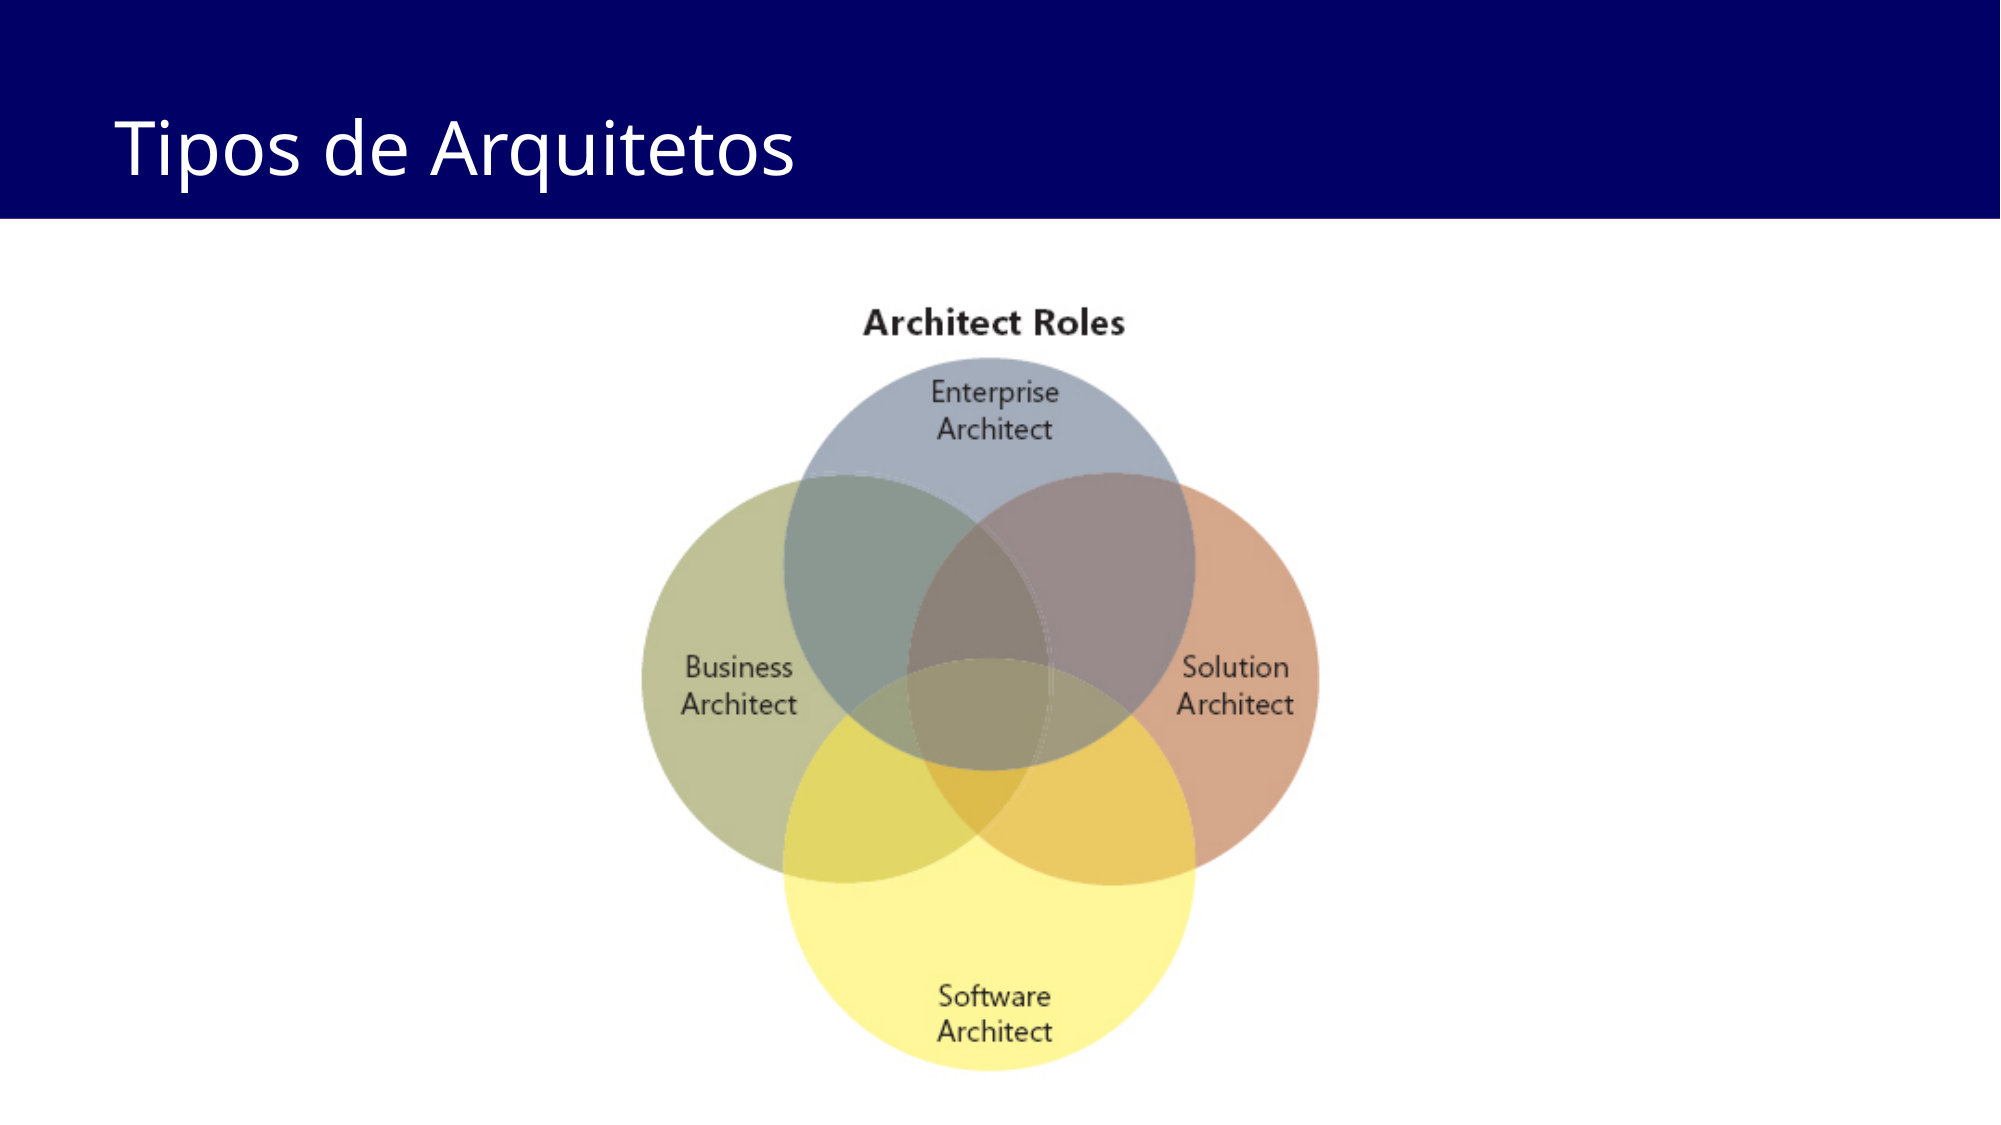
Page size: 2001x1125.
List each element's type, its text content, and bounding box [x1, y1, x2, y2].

picture [630, 291, 1331, 1083]
title Tipos de Arquitetos [99, 0, 1863, 199]
